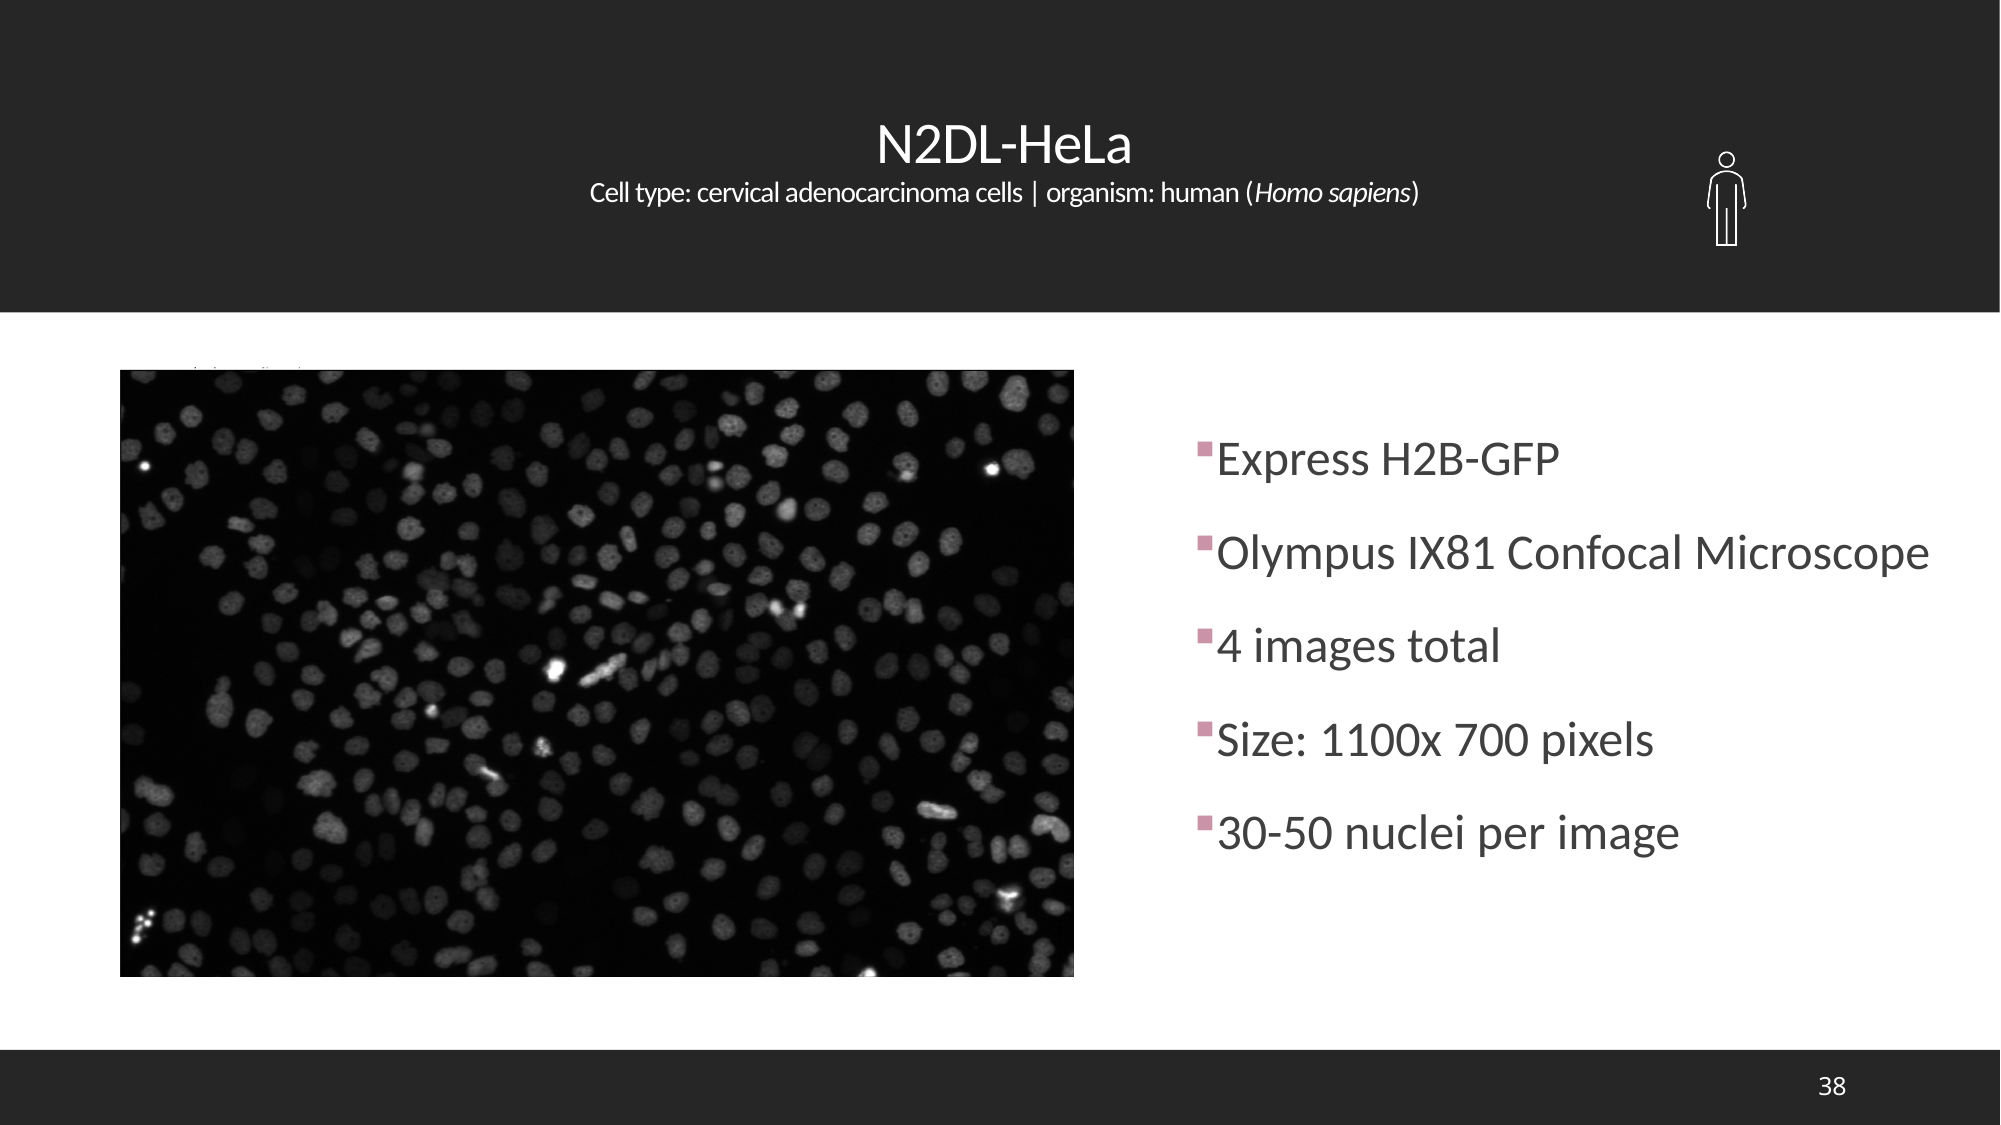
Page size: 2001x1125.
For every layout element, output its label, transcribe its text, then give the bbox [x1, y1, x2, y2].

text_box [0, 1049, 2000, 1125]
title N2DL-HeLa Cell type: cervical adenocarcinoma cells | organism: human (Homo sapiens) [180, 47, 1830, 285]
text_box [0, 0, 2000, 314]
picture [119, 366, 1075, 978]
list Express H2B-GFP Olympus IX81 Confocal Microscope 4 images total Size: 1100x 700 pixels 30-50 nuclei per image [1193, 414, 1954, 938]
text_box [0, 314, 2000, 1049]
picture [1675, 148, 1777, 250]
slide_number 38 [1803, 1057, 1932, 1118]
